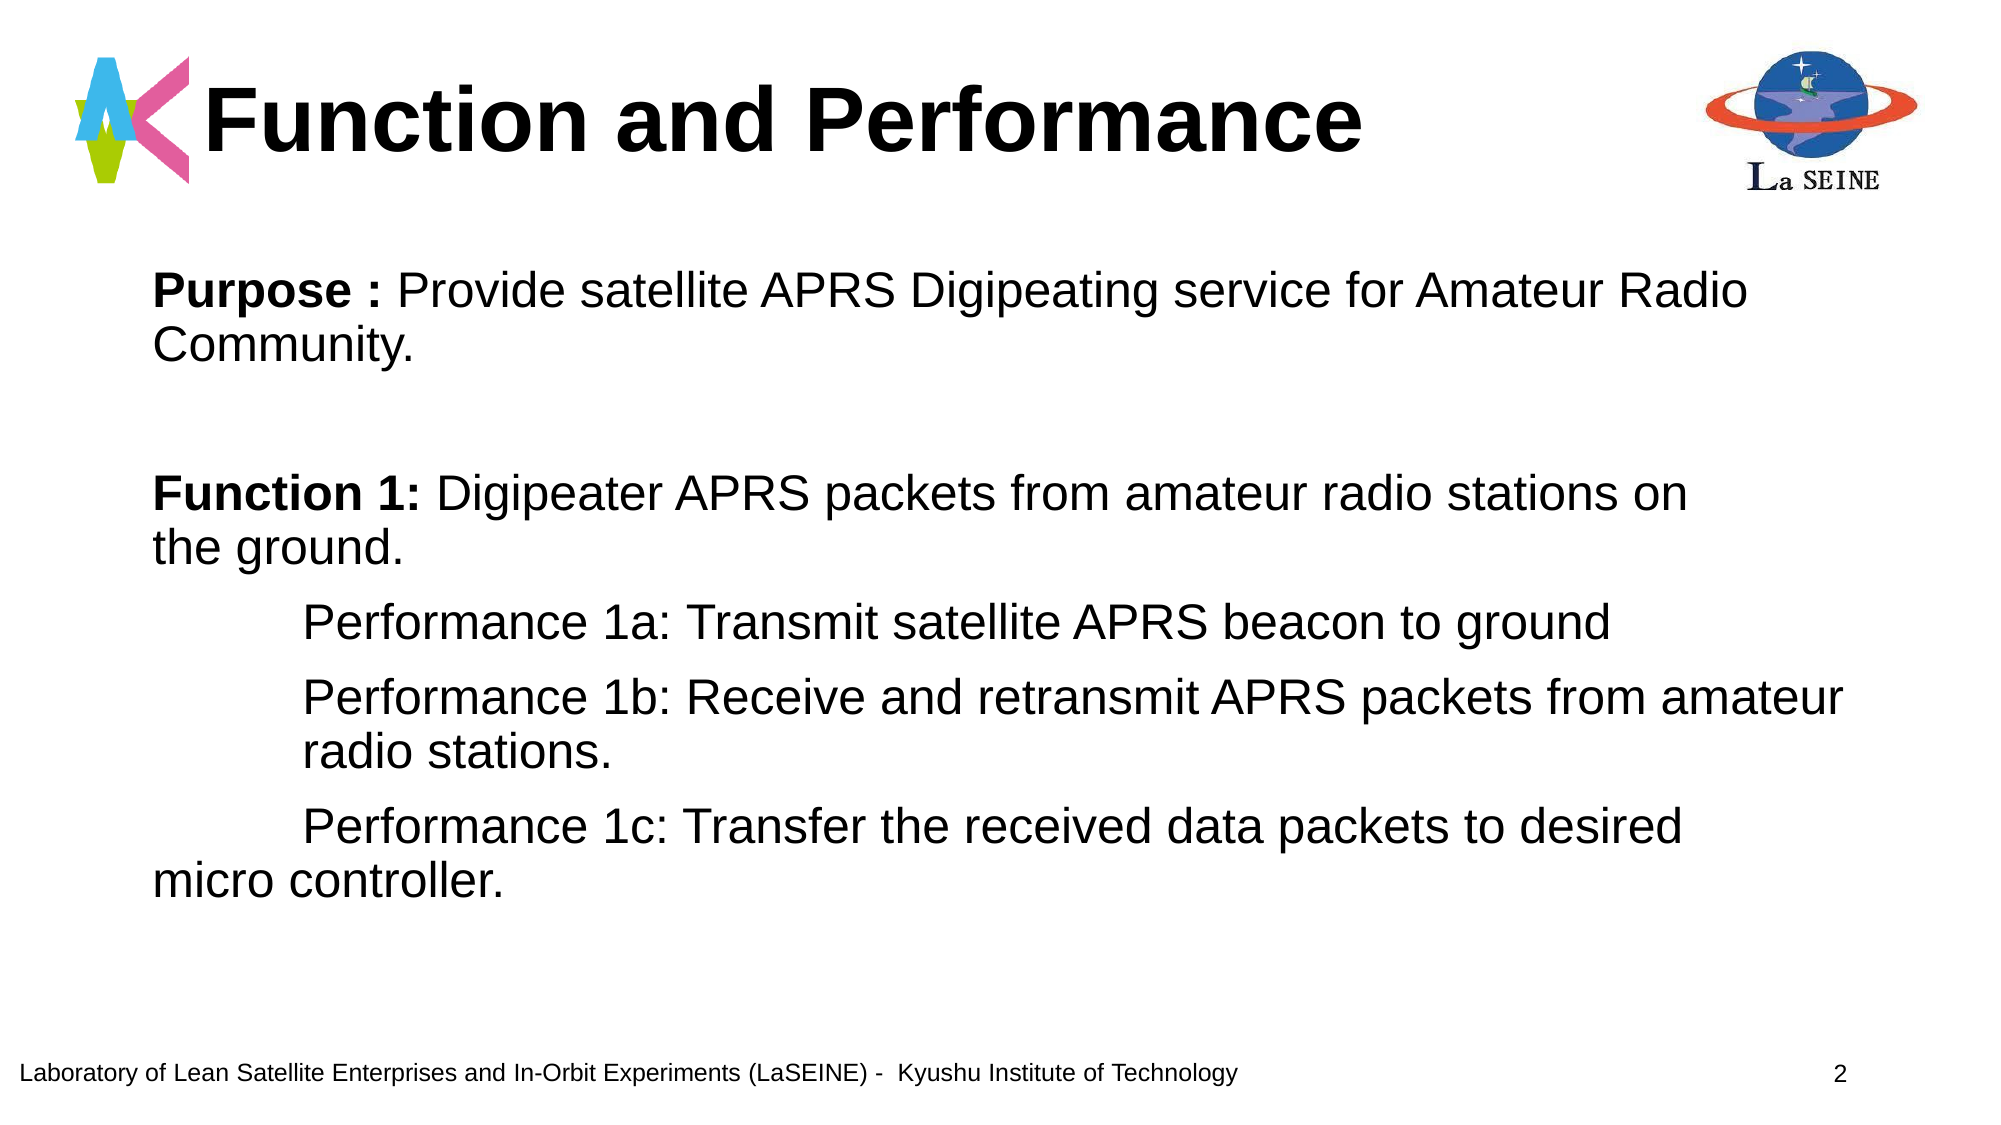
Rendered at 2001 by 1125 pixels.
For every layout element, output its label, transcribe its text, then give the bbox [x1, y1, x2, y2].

list Purpose : Provide satellite APRS Digipeating service for Amateur Radio Community. Function 1: Digipeater APRS packets from amateur radio stations on the ground.​ Performance 1a: Transmit satellite APRS beacon to ground​ Performance 1b: Receive and retransmit APRS packets from amateur radio stations. Performance 1c: Transfer the received data packets to desired micro controller. [137, 256, 1863, 971]
title Function and Performance [188, 59, 1812, 184]
picture [1696, 40, 1925, 191]
slide_number 2 [1412, 1042, 1863, 1103]
picture [75, 56, 189, 184]
